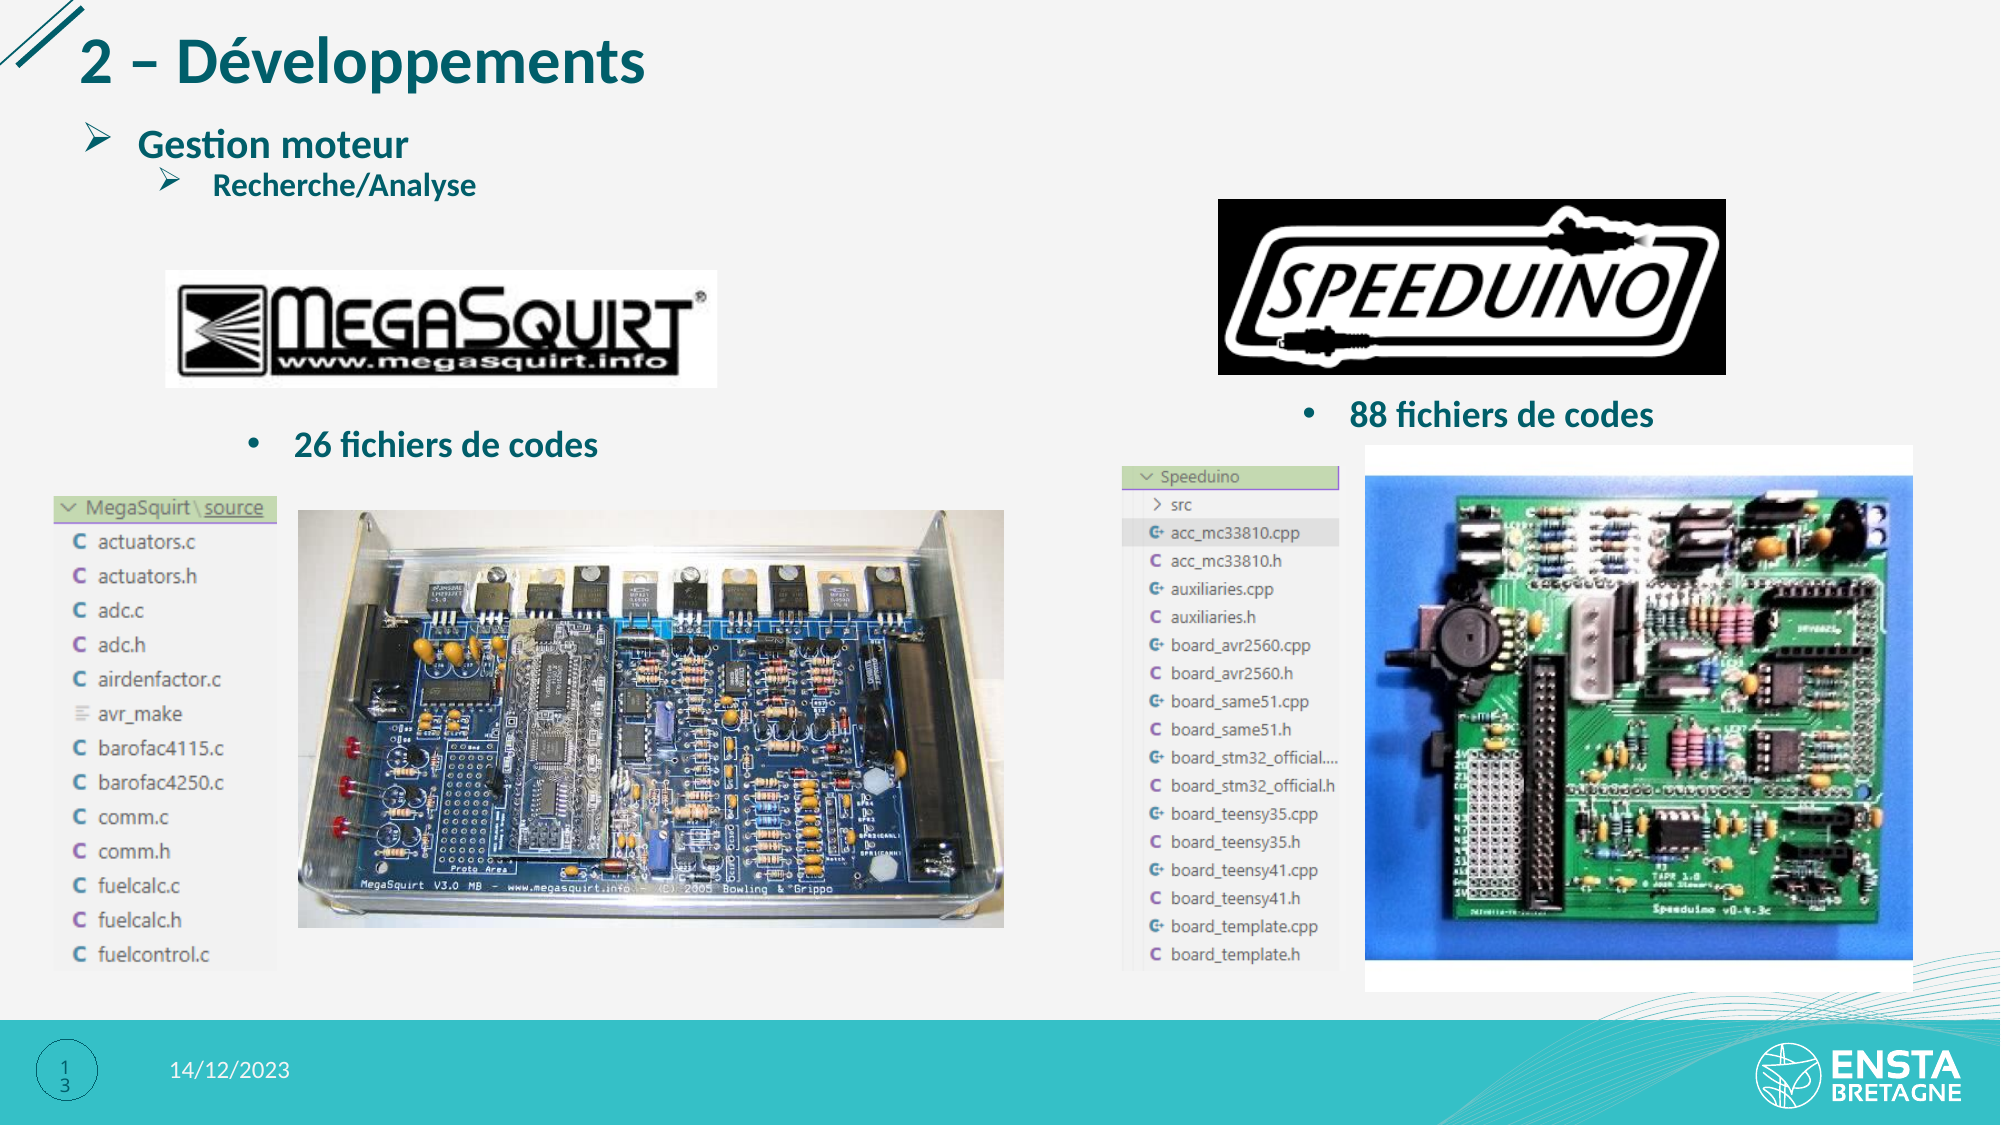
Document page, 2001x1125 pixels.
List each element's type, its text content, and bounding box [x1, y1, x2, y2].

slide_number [154, 1039, 311, 1099]
text_box 88 fichiers de codes [1287, 382, 1688, 443]
text_box Gestion moteur Recherche/Analyse [66, 115, 1087, 215]
title 2 – Développements [79, 26, 2000, 126]
text_box 26 fichiers de codes [232, 412, 672, 473]
picture [1121, 466, 1347, 972]
picture [165, 269, 718, 388]
text_box 13 [36, 1039, 98, 1101]
picture [298, 509, 1004, 928]
picture [1365, 445, 1913, 993]
picture [1218, 199, 1726, 375]
picture [53, 496, 278, 972]
